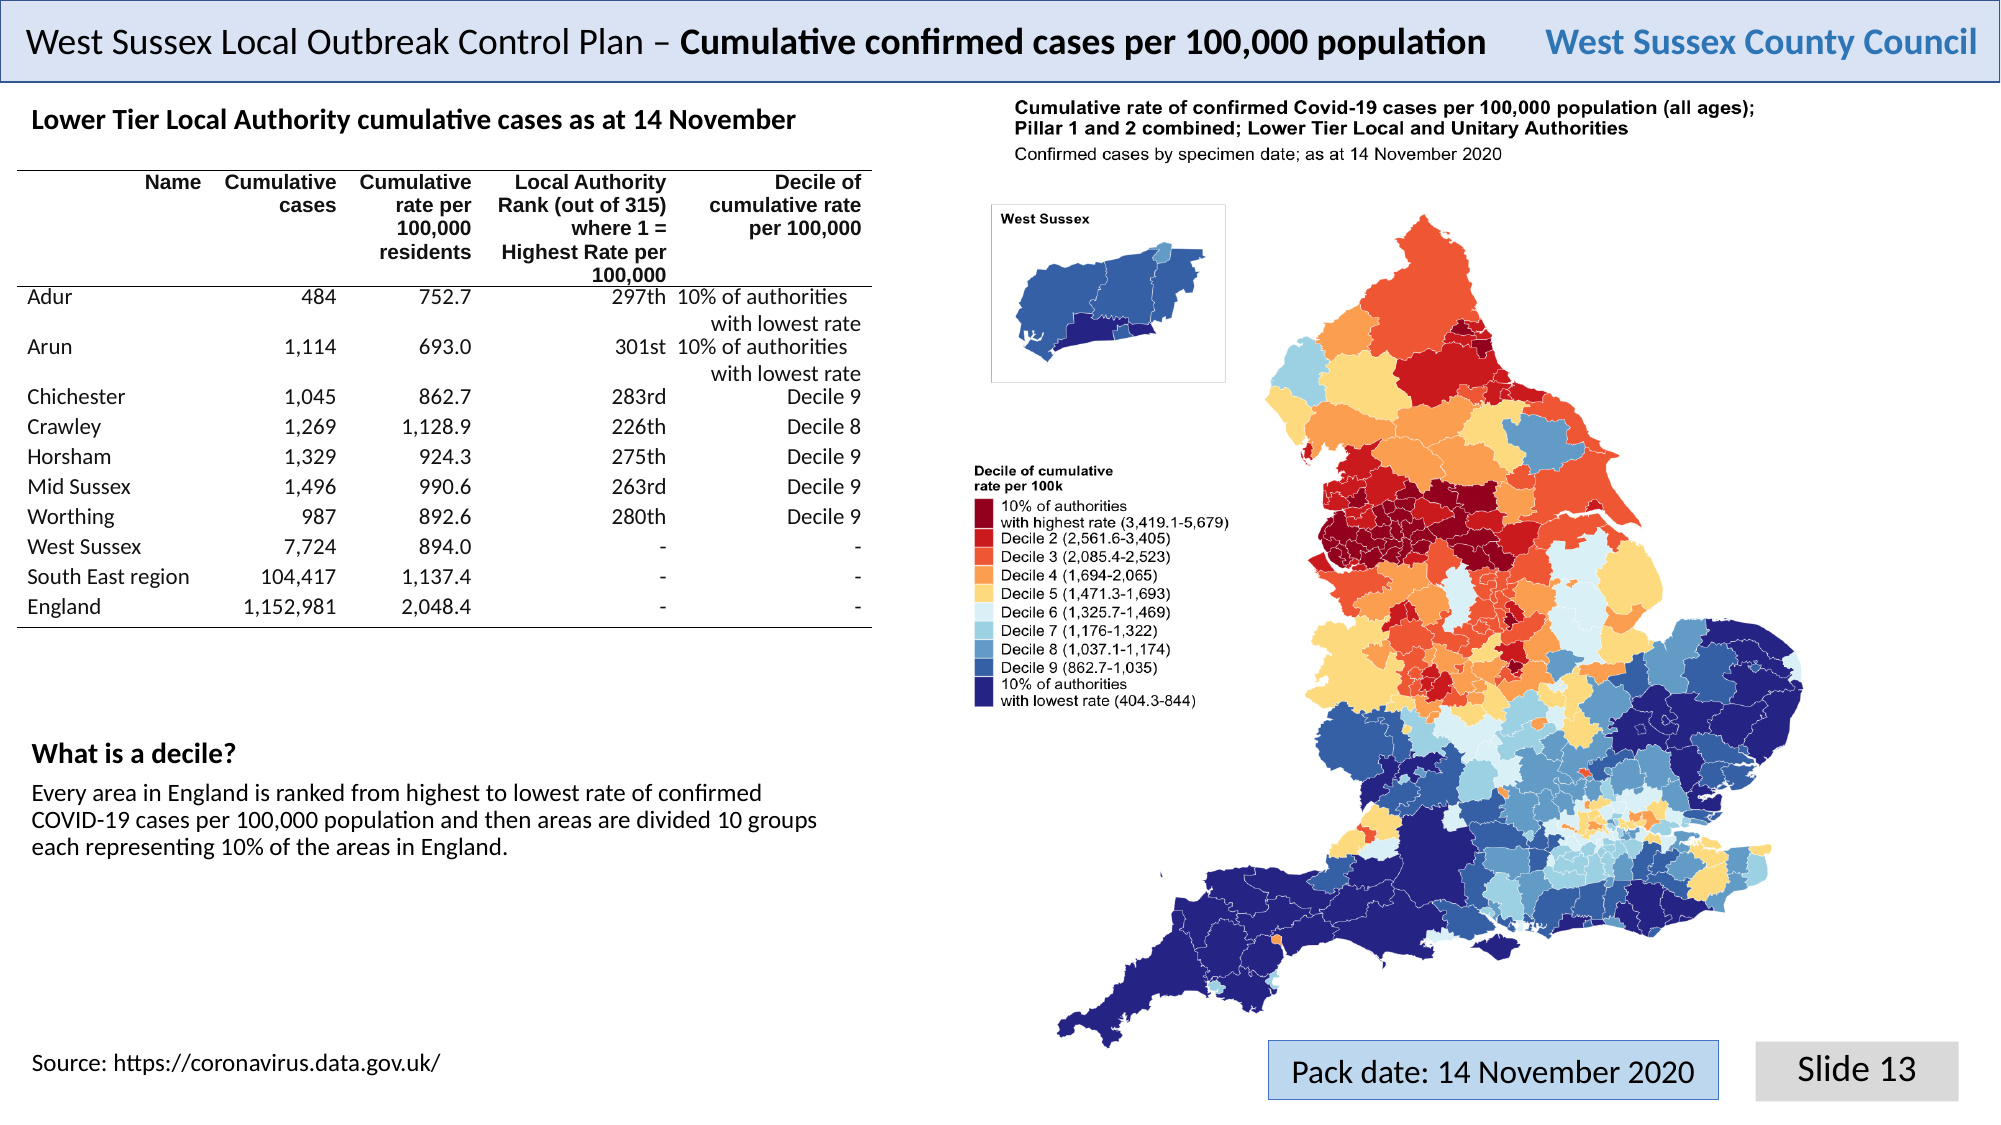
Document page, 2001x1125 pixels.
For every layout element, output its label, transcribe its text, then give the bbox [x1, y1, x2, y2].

table_cell Mid Sussex [17, 477, 212, 507]
list Source: https://coronavirus.data.gov.uk/ [17, 1042, 660, 1103]
table_cell Decile 9 [677, 507, 872, 537]
table_cell 892.6 [347, 507, 482, 537]
table_cell 7,724 [212, 537, 347, 567]
table_cell 104,417 [212, 567, 347, 597]
table_cell 894.0 [347, 537, 482, 567]
table_cell Decile 9 [677, 477, 872, 507]
table_cell 1,269 [212, 417, 347, 447]
table_cell 301st [482, 337, 677, 387]
table_header Cumulative cases [212, 171, 347, 286]
table_cell Adur [17, 287, 212, 337]
table_cell - [482, 597, 677, 627]
table_cell 297th [482, 287, 677, 337]
table_cell 1,045 [212, 387, 347, 417]
table_cell Decile 9 [677, 387, 872, 417]
picture [895, 91, 1959, 1104]
table_cell - [677, 537, 872, 567]
list Lower Tier Local Authority cumulative cases as at 14 November [16, 97, 895, 173]
table_cell 1,329 [212, 447, 347, 477]
table_cell - [482, 537, 677, 567]
table_cell 990.6 [347, 477, 482, 507]
table_cell 226th [482, 417, 677, 447]
table_cell 924.3 [347, 447, 482, 477]
table_cell 280th [482, 507, 677, 537]
table_cell 693.0 [347, 337, 482, 387]
table_cell 752.7 [347, 287, 482, 337]
table_cell 1,137.4 [347, 567, 482, 597]
table_cell Horsham [17, 447, 212, 477]
list Every area in England is ranked from highest to lowest rate of confirmed COVID-19 cases per 100,000 population and then areas are divided 10 groups each representing 10% of the areas in England. [16, 772, 853, 900]
table_header Name [17, 171, 212, 286]
table_cell South East region [17, 567, 212, 597]
table_cell England [17, 597, 212, 627]
table_header Cumulative rate per 100,000 residents [347, 171, 482, 286]
table_cell Chichester [17, 387, 212, 417]
table_cell 1,152,981 [212, 597, 347, 627]
table_cell 987 [212, 507, 347, 537]
table_header Decile of cumulative rate per 100,000 [677, 171, 872, 286]
list What is a decile? [16, 731, 562, 772]
table_cell 1,496 [212, 477, 347, 507]
table_cell 862.7 [347, 387, 482, 417]
table_cell Decile 8 [677, 417, 872, 447]
table_cell 2,048.4 [347, 597, 482, 627]
table_cell - [677, 597, 872, 627]
table_cell - [482, 567, 677, 597]
table_cell 283rd [482, 387, 677, 417]
table_cell 10% of authorities with lowest rate [677, 337, 872, 387]
table_cell 1,114 [212, 337, 347, 387]
table_cell 10% of authorities with lowest rate [677, 287, 872, 337]
table_cell 263rd [482, 477, 677, 507]
table_header Local Authority Rank (out of 315) where 1 = Highest Rate per 100,000 [482, 171, 677, 286]
table_cell Crawley [17, 417, 212, 447]
table_cell - [677, 567, 872, 597]
table_cell 275th [482, 447, 677, 477]
table_cell Decile 9 [677, 447, 872, 477]
table_cell Worthing [17, 507, 212, 537]
table_cell 484 [212, 287, 347, 337]
table_cell 1,128.9 [347, 417, 482, 447]
table_cell Arun [17, 337, 212, 387]
table_cell West Sussex [17, 537, 212, 567]
